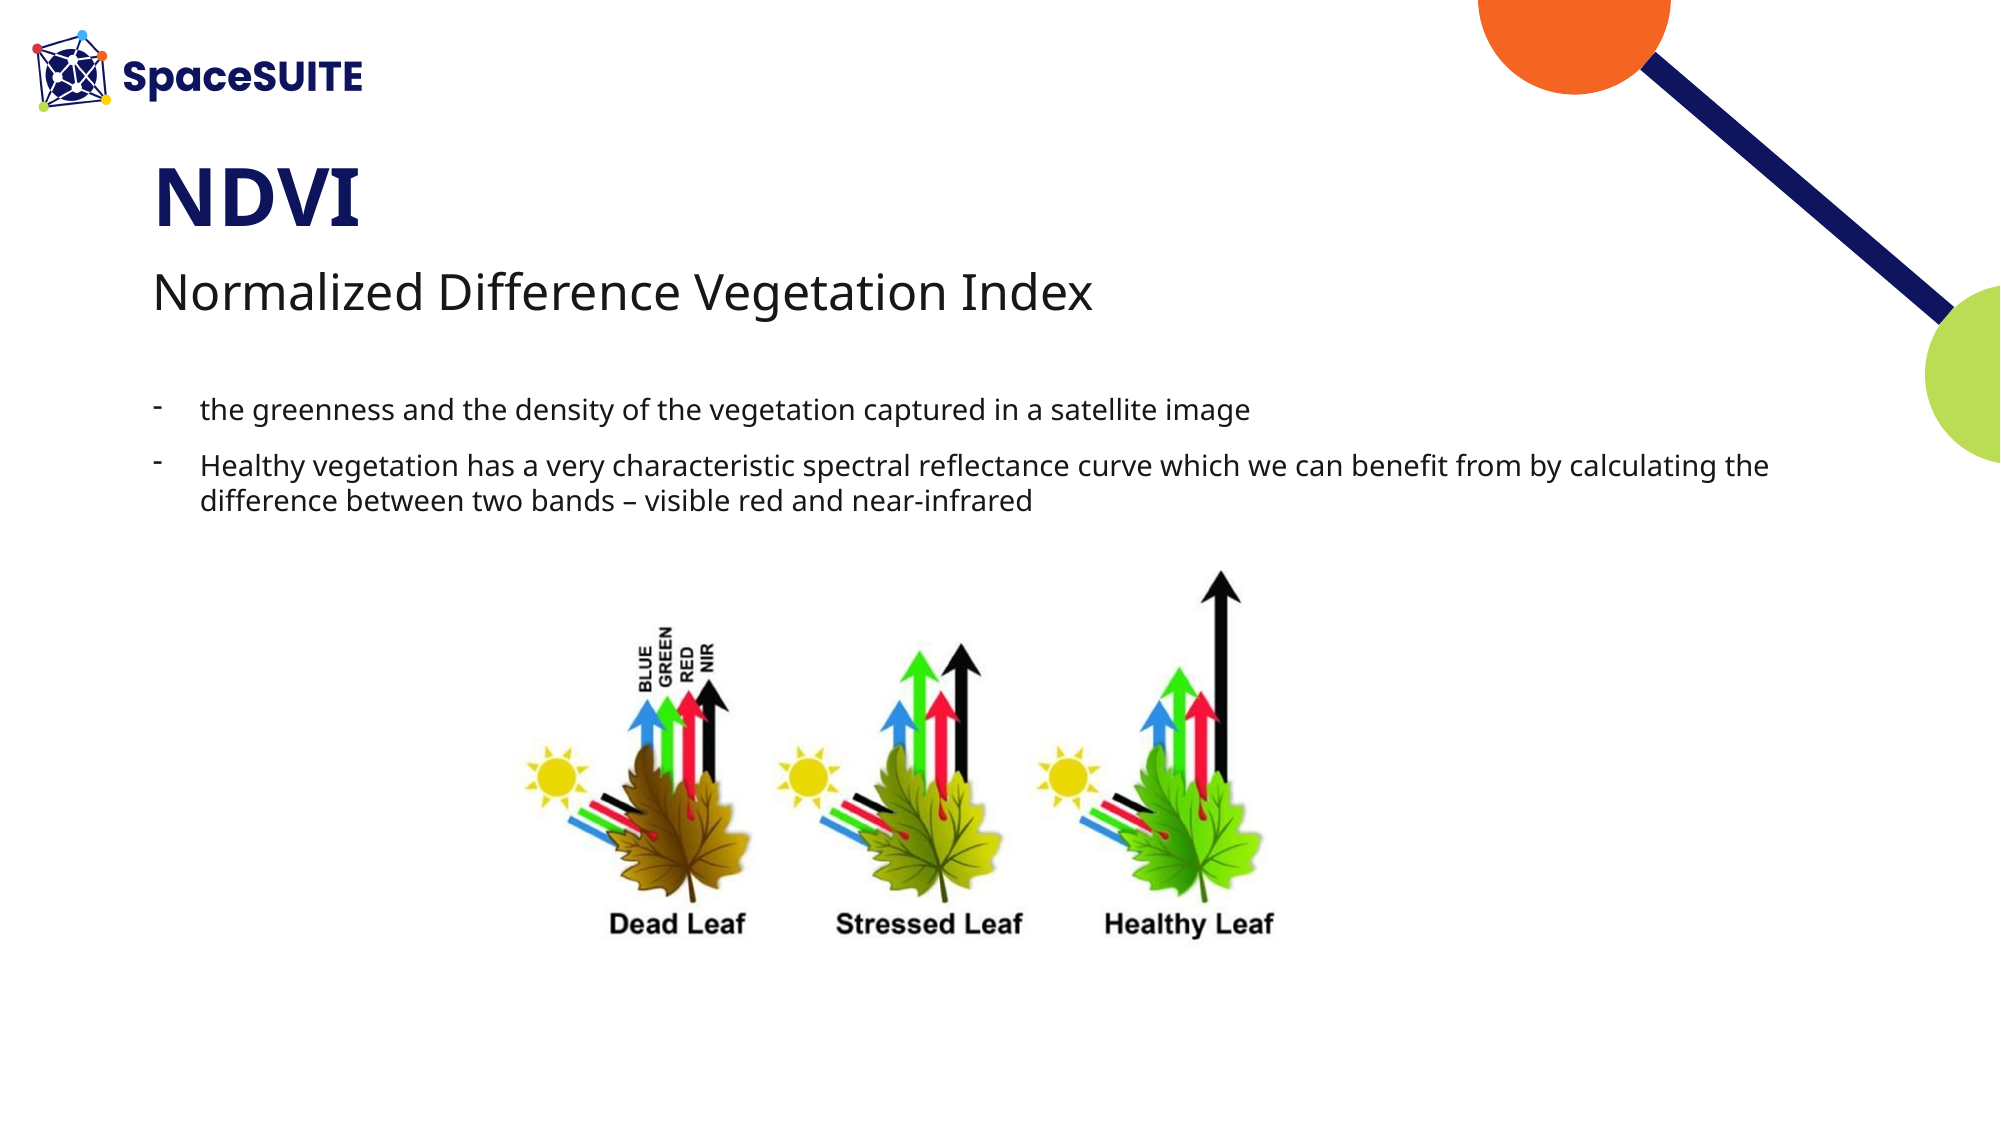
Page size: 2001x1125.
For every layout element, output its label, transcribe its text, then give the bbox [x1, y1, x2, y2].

title NDVI [137, 138, 1672, 251]
list Normalized Difference Vegetation Index [137, 252, 1521, 340]
picture [499, 561, 1311, 950]
picture [32, 30, 362, 112]
list the greenness and the density of the vegetation captured in a satellite image Healthy vegetation has a very characteristic spectral reflectance curve which we can benefit from by calculating the difference between two bands – visible red and near-infrared [137, 384, 1842, 949]
